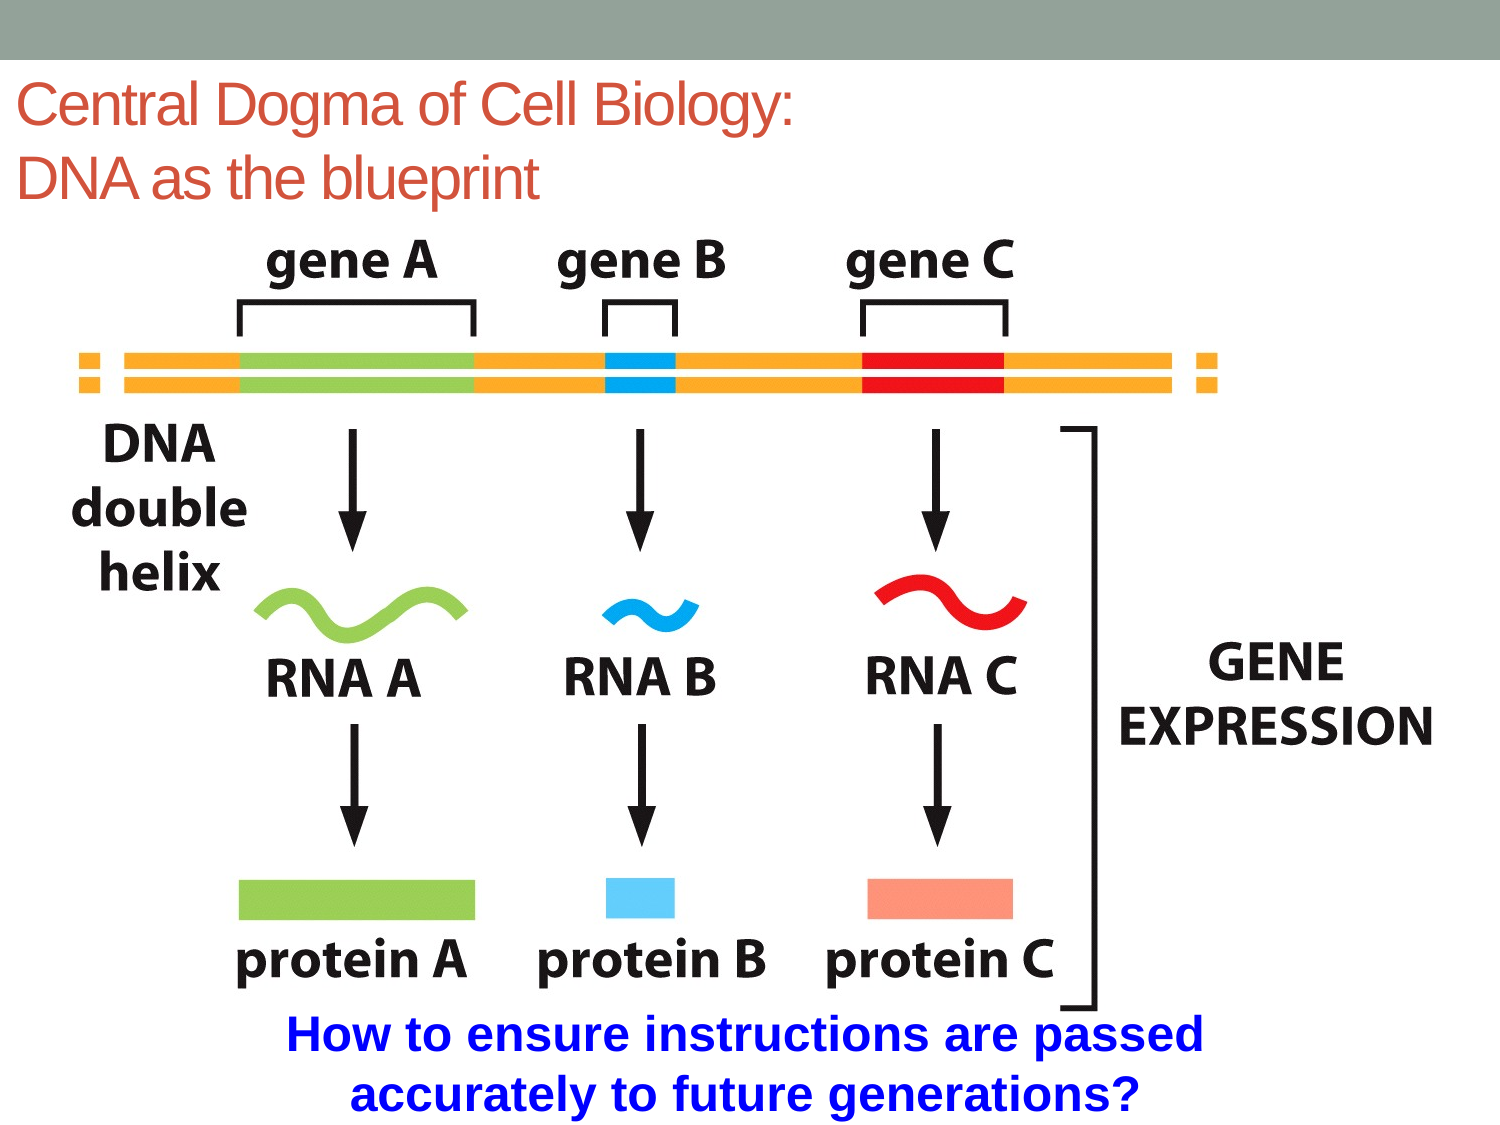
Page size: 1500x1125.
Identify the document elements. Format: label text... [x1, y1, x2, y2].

text_box How to ensure instructions are passed accurately to future generations? [25, 994, 1466, 1125]
picture [49, 219, 1450, 1013]
title Central Dogma of Cell Biology: DNA as the blueprint [0, 56, 1425, 220]
